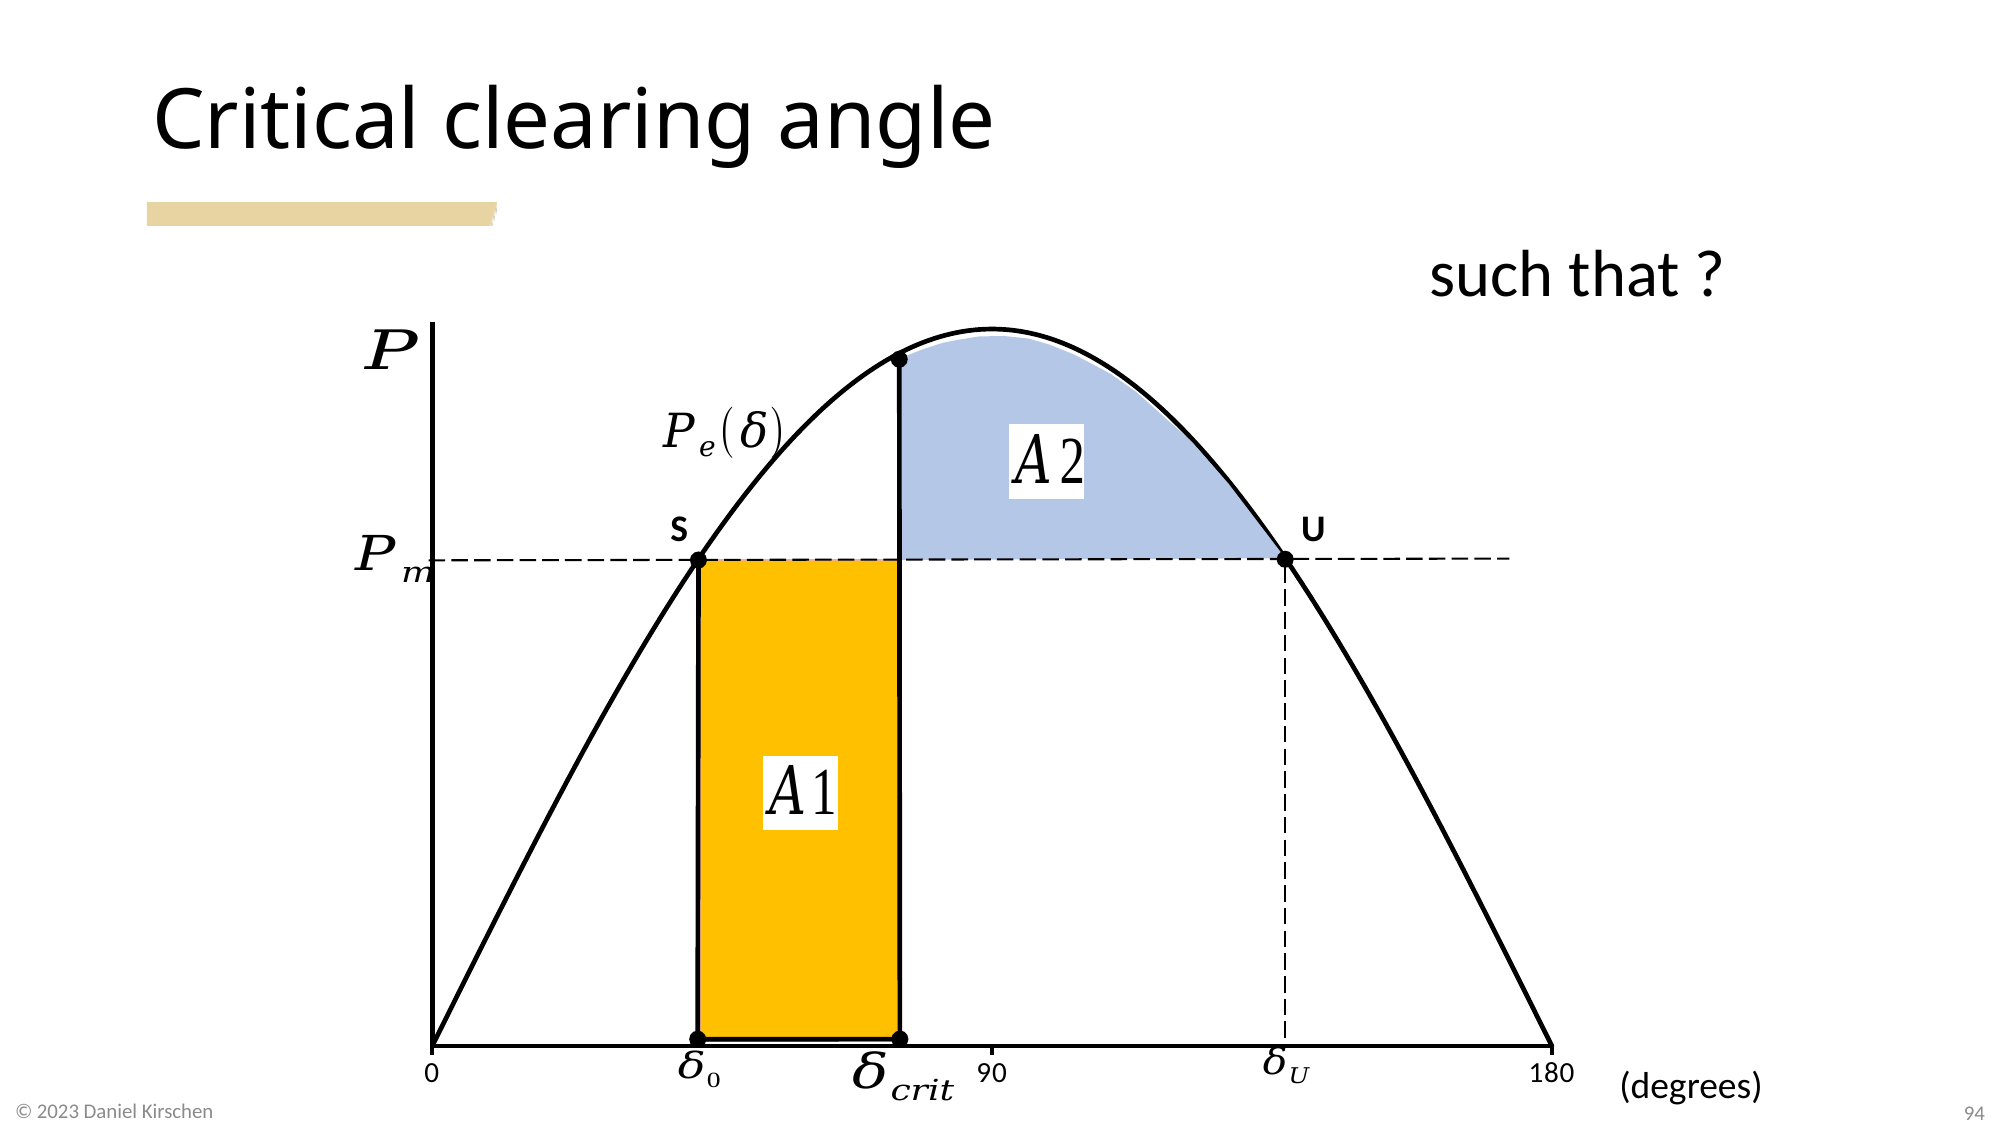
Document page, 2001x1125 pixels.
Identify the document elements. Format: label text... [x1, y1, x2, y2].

slide_number 94 [1550, 1088, 2000, 1125]
slide_number © 2023 Daniel Kirschen [0, 1094, 546, 1125]
chart [400, 305, 1600, 1107]
